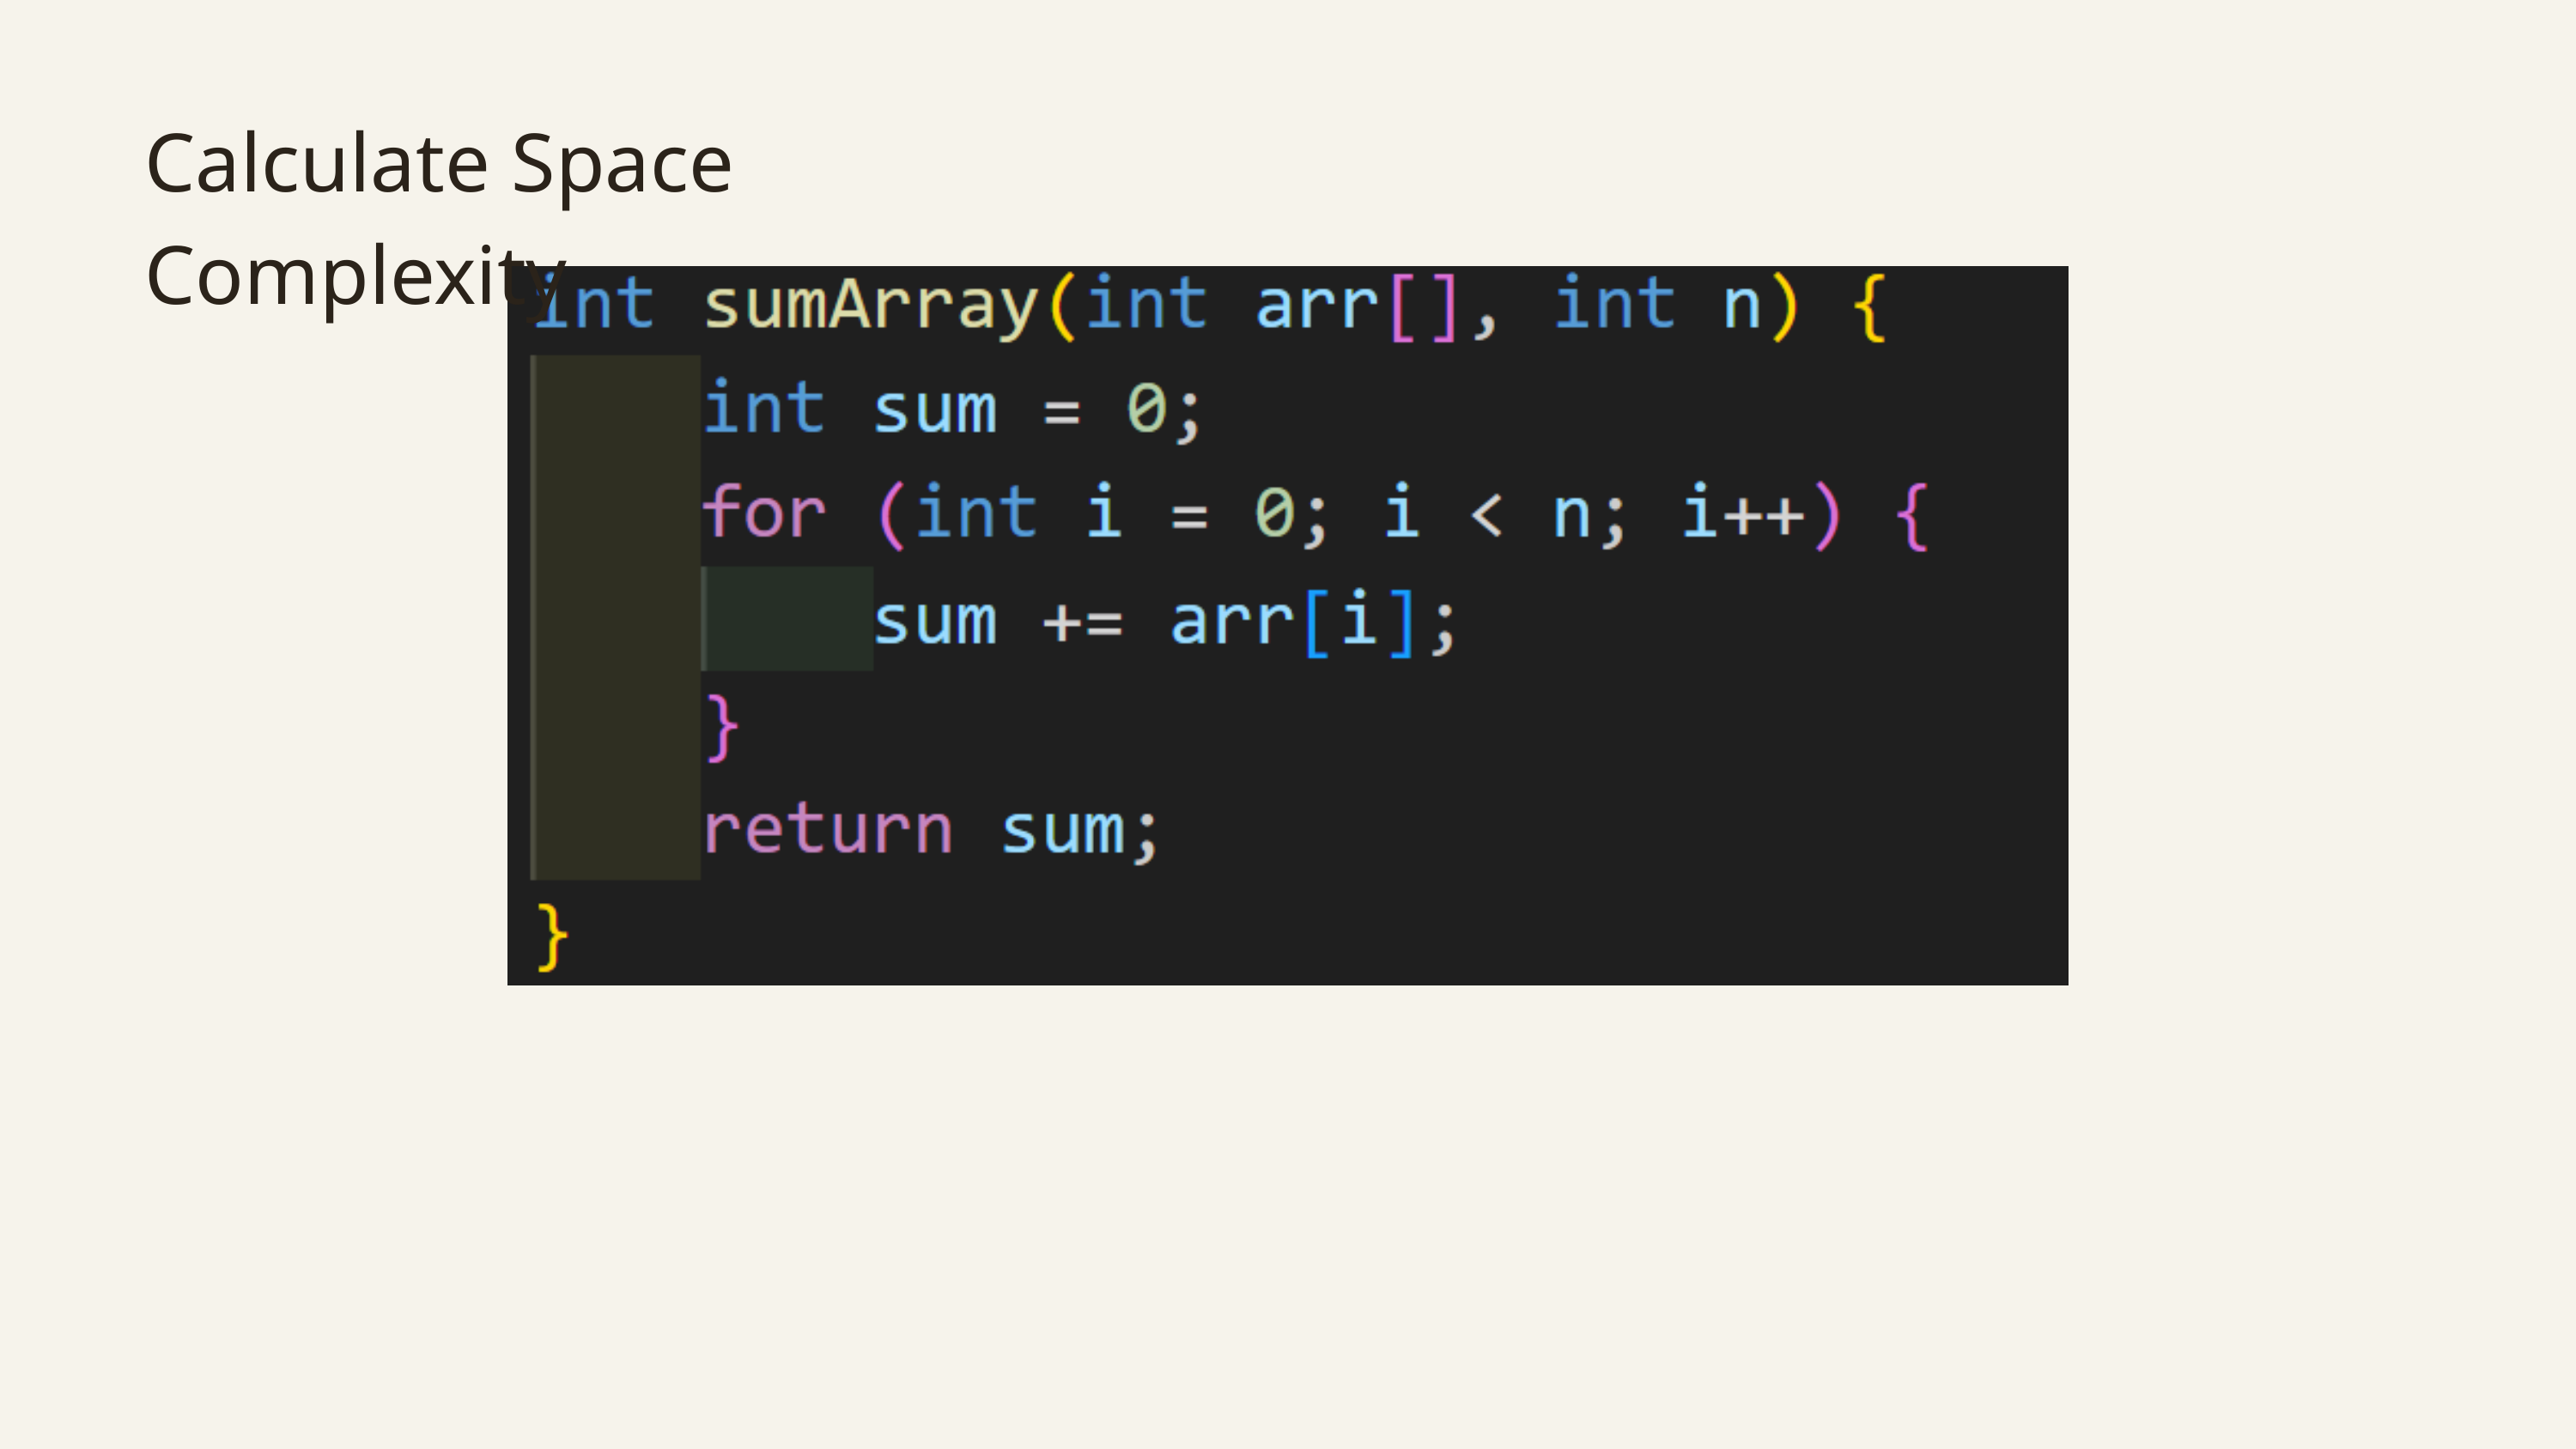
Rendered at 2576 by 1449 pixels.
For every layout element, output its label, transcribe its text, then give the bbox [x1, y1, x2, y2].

text_box Calculate Space Complexity [144, 95, 1171, 321]
text_box [507, 266, 2069, 985]
